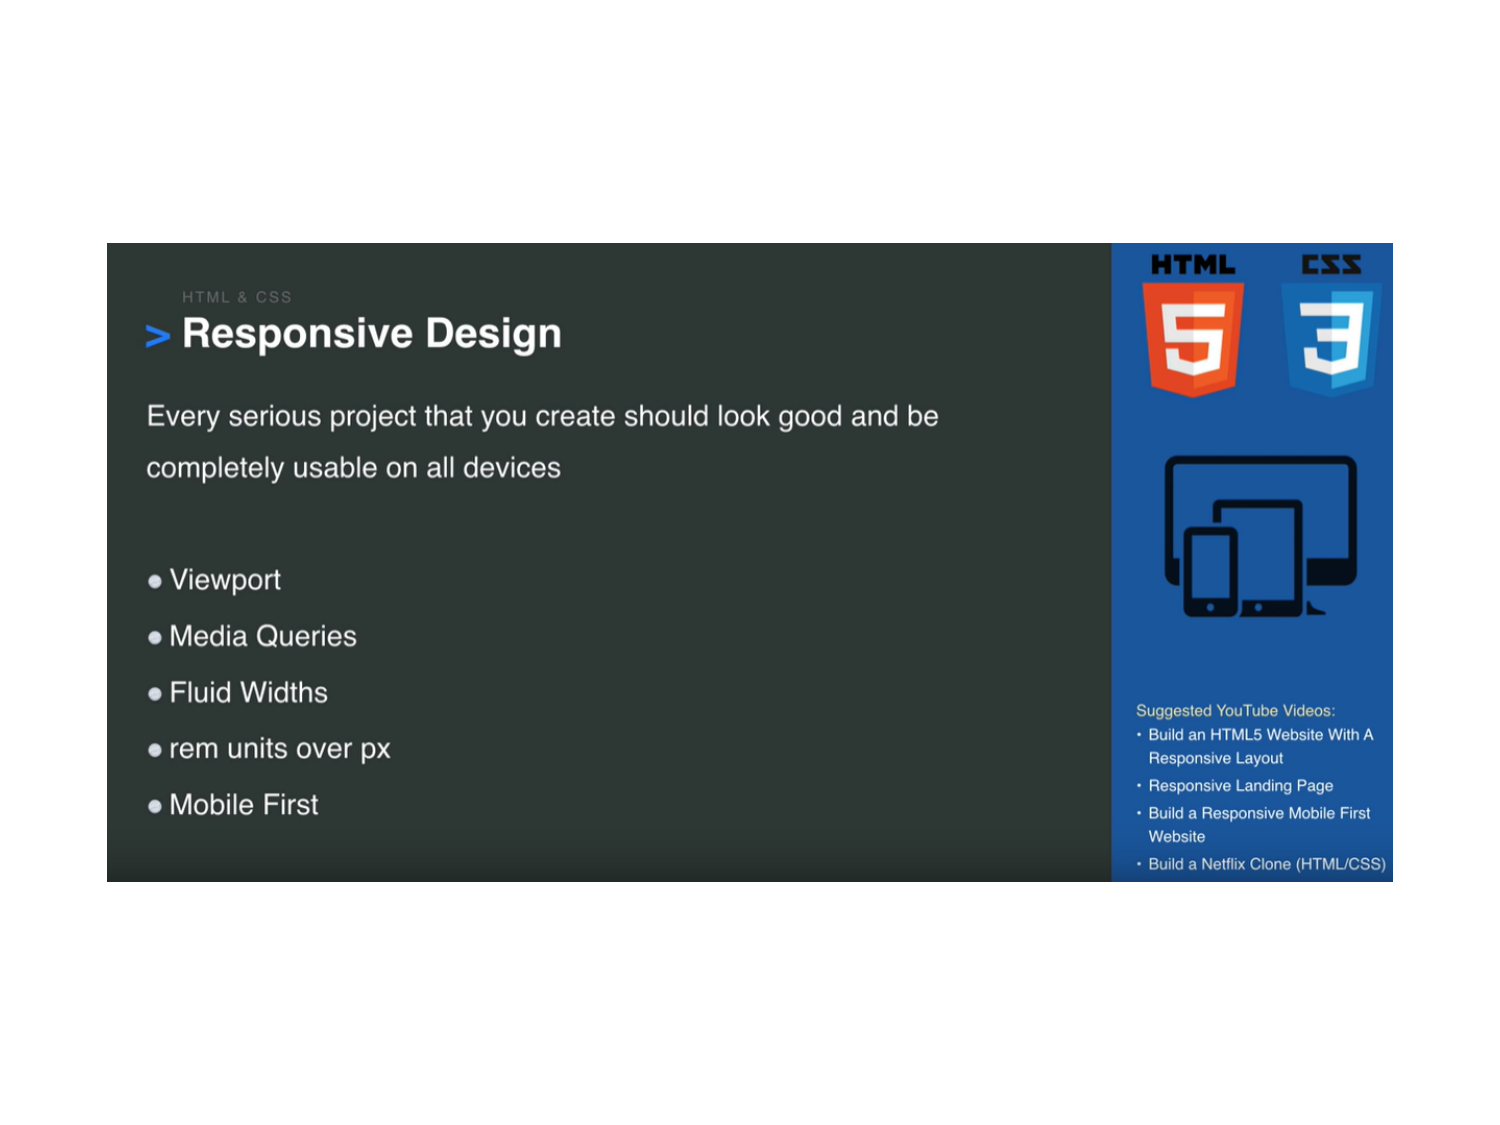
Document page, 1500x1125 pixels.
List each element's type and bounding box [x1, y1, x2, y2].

picture [107, 242, 1393, 883]
